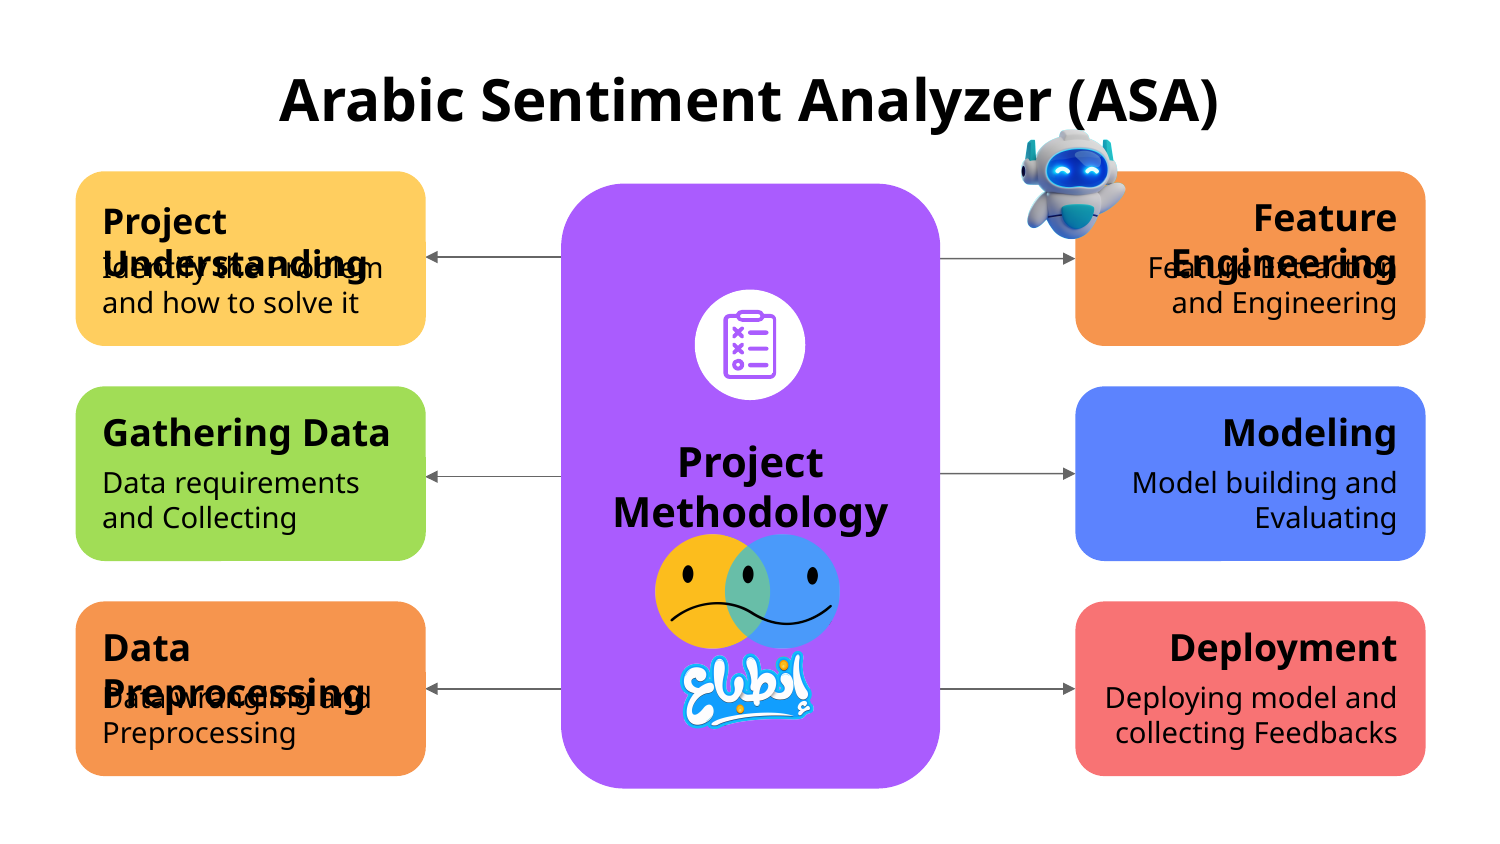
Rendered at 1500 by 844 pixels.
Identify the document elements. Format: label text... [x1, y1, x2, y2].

text_box [75, 601, 426, 777]
text_box Deployment [1091, 608, 1413, 664]
text_box [1075, 386, 1426, 562]
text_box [723, 309, 777, 380]
text_box Project Understanding [87, 183, 426, 234]
text_box Modeling [1091, 393, 1413, 448]
text_box [561, 482, 941, 688]
text_box [561, 265, 941, 473]
text_box Arabic Sentiment Analyzer (ASA) [74, 67, 1425, 129]
text_box [75, 386, 426, 562]
text_box [561, 183, 941, 258]
text_box Feature Extraction and Engineering [1074, 234, 1413, 314]
text_box [1075, 171, 1426, 346]
text_box Data wrangling and Preprocessing [87, 664, 426, 744]
text_box [561, 698, 941, 789]
text_box [694, 289, 806, 401]
text_box Model building and Evaluating [1074, 449, 1413, 529]
text_box [1075, 601, 1426, 777]
text_box Data requirements and Collecting [87, 449, 426, 529]
text_box [75, 171, 426, 346]
text_box Deploying model and collecting Feedbacks [1074, 664, 1413, 744]
text_box Data Preprocessing [87, 608, 409, 664]
picture [637, 524, 858, 736]
text_box Project Methodology [561, 420, 940, 476]
picture [992, 103, 1156, 266]
text_box Feature Engineering [1160, 178, 1413, 233]
text_box Identify the Problem and how to solve it [87, 234, 426, 314]
text_box Gathering Data [87, 393, 409, 448]
